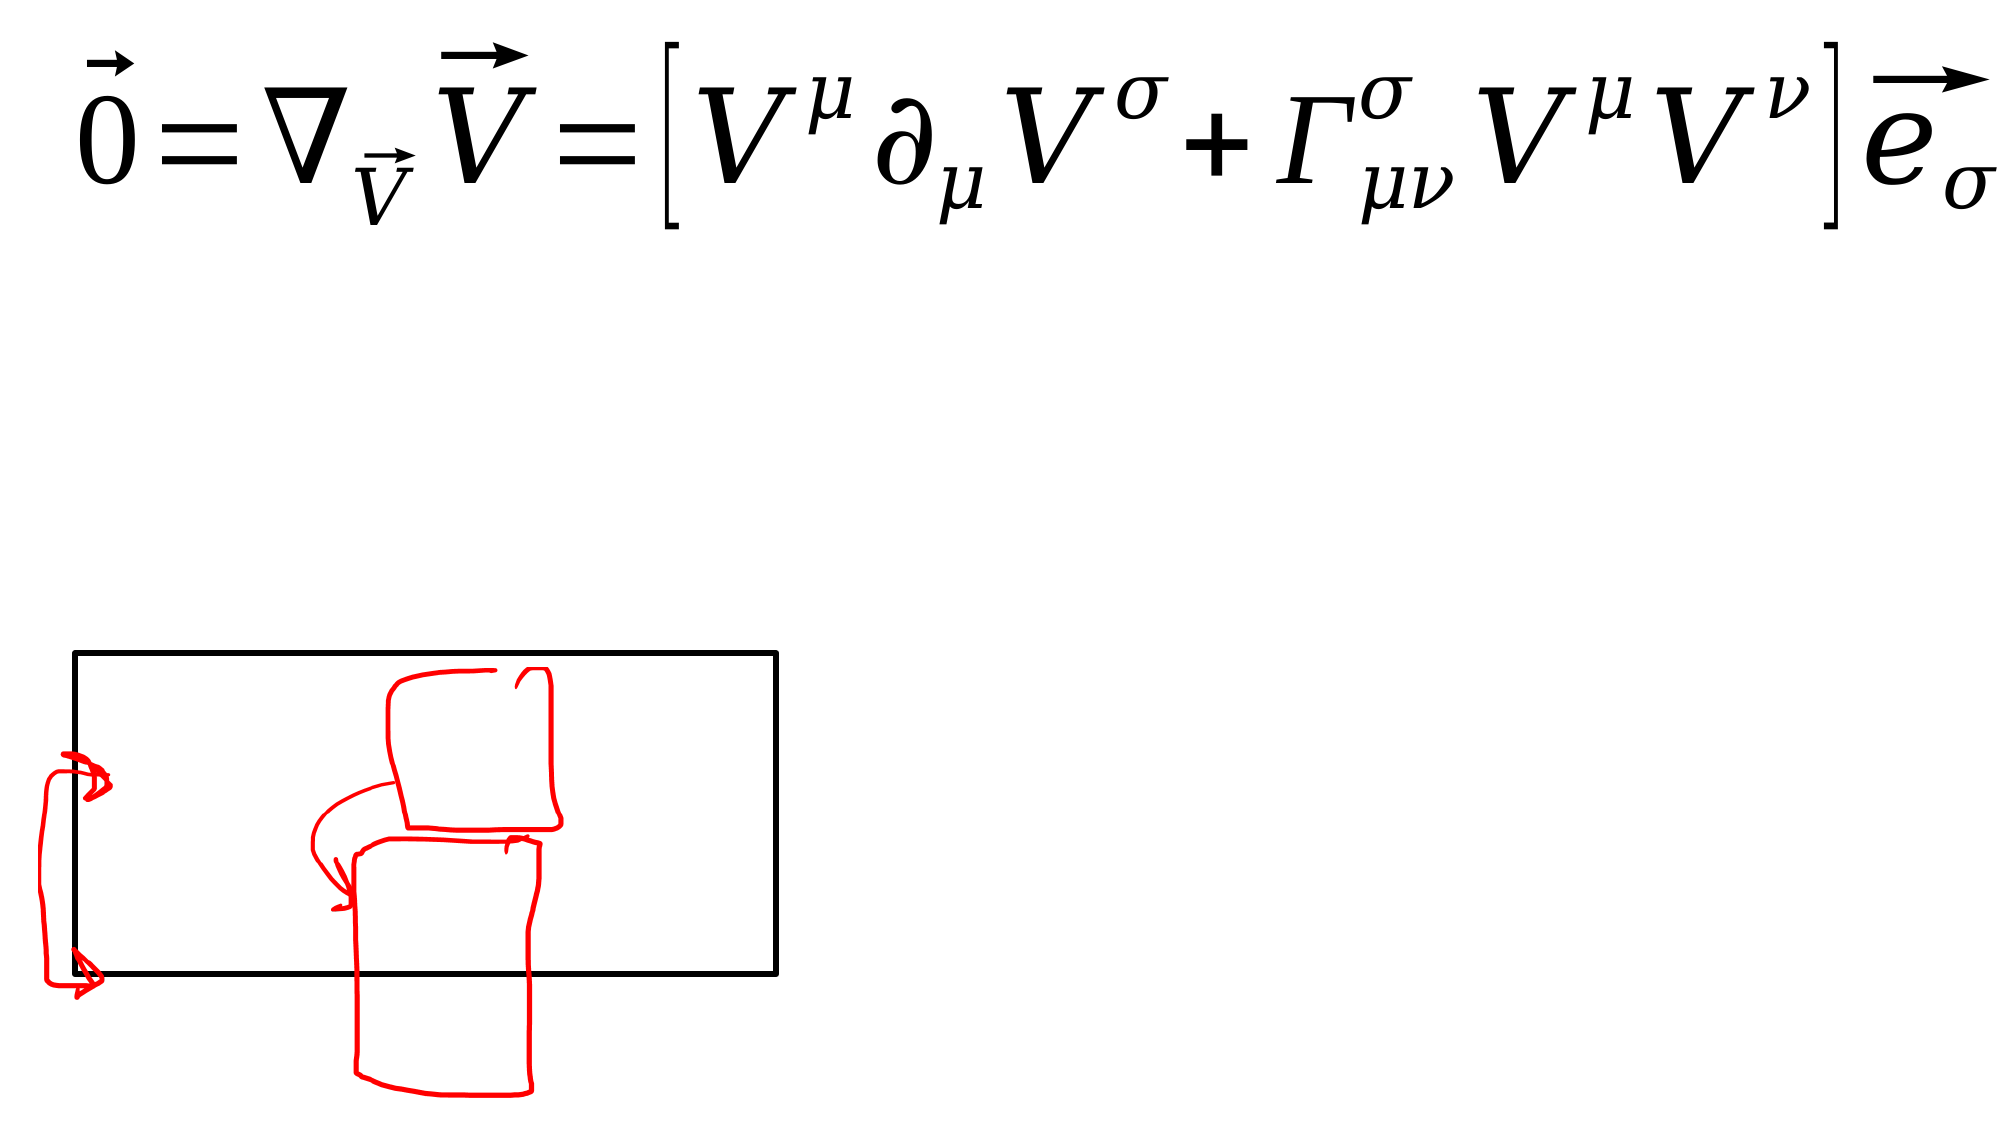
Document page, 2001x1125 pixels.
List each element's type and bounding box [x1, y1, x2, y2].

picture [38, 667, 572, 1107]
